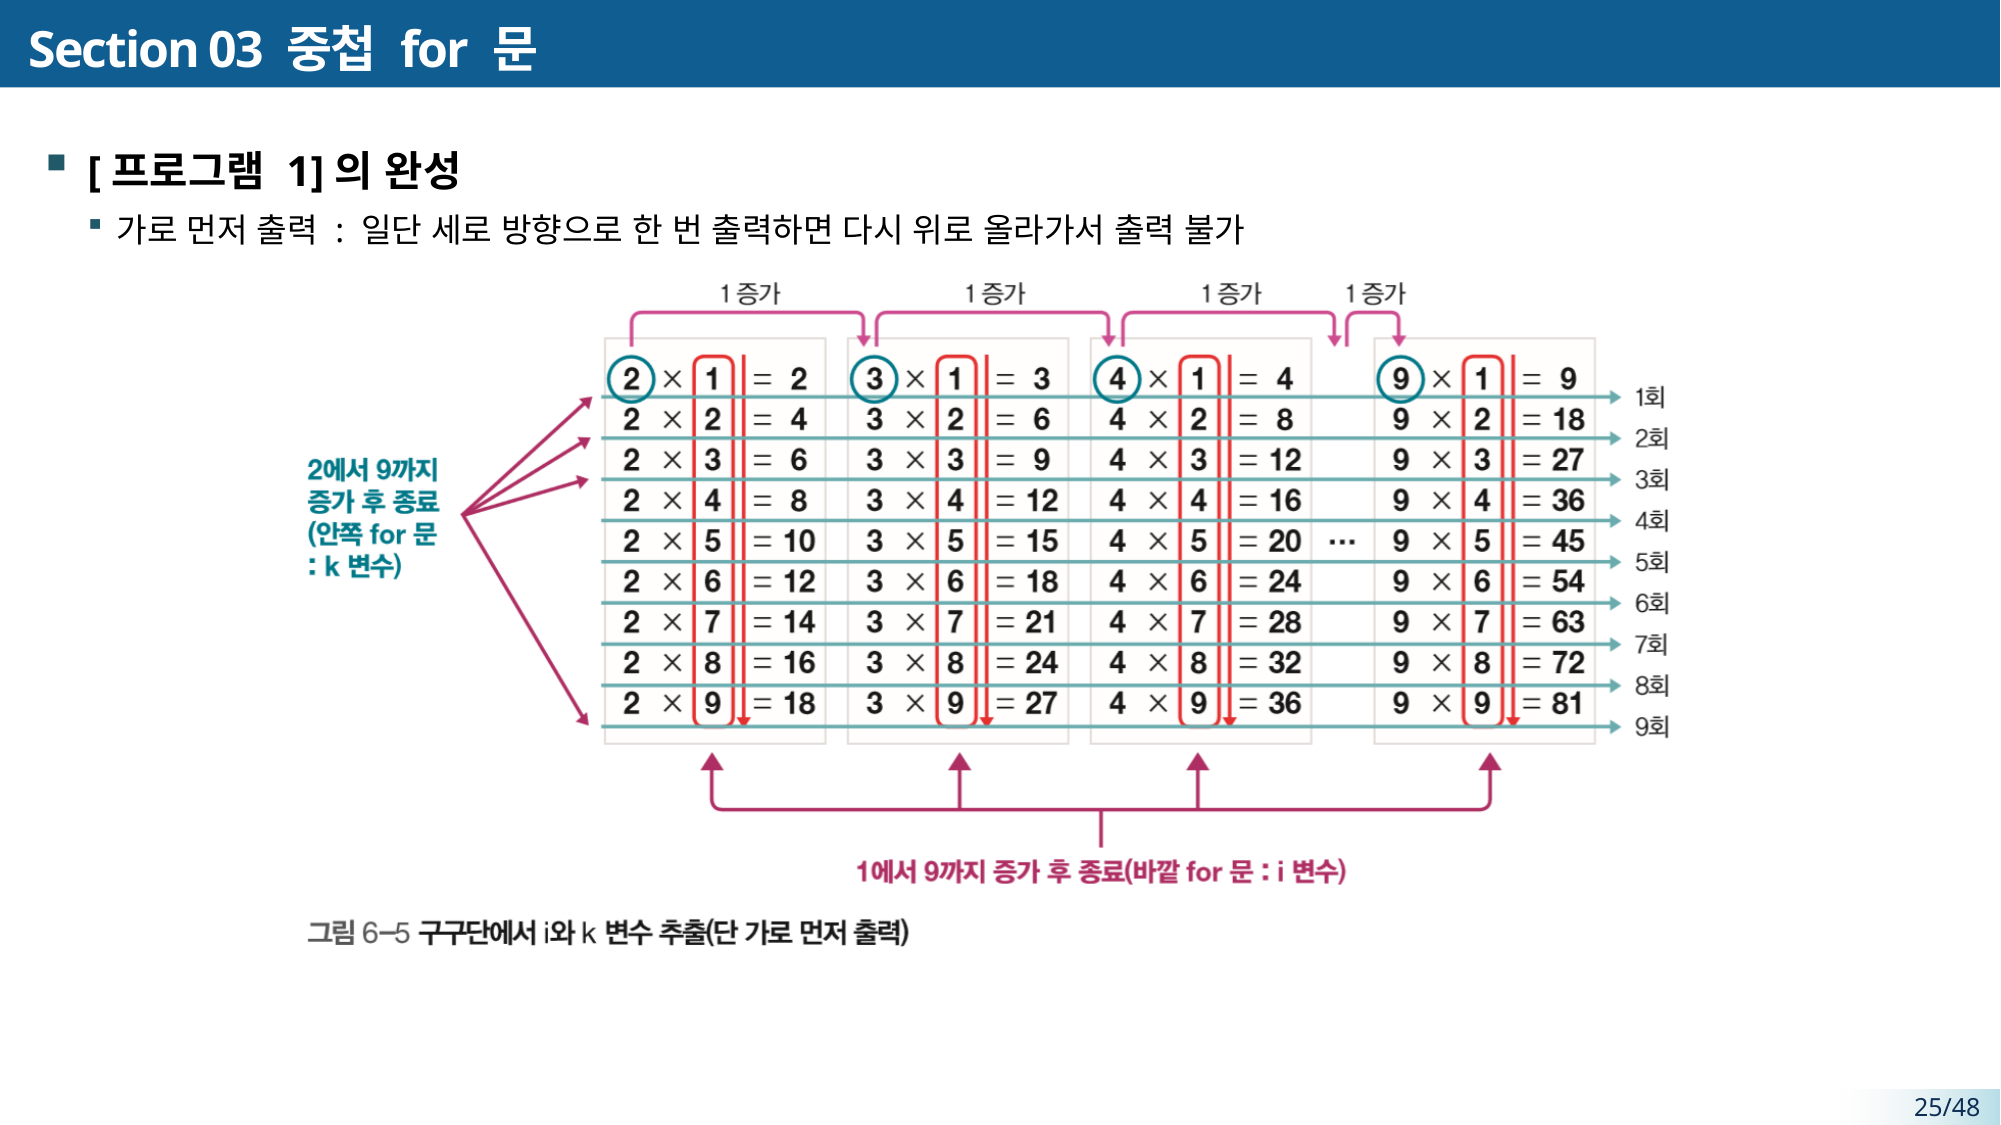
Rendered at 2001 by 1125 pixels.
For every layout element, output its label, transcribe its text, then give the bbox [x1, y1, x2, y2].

list [프로그램 1]의 완성 가로 먼저 출력 : 일단 세로 방향으로 한 번 출력하면 다시 위로 올라가서 출력 불가 [13, 126, 1975, 1057]
picture [301, 274, 1676, 947]
title Section 03 중첩 for 문 [13, 8, 1717, 87]
